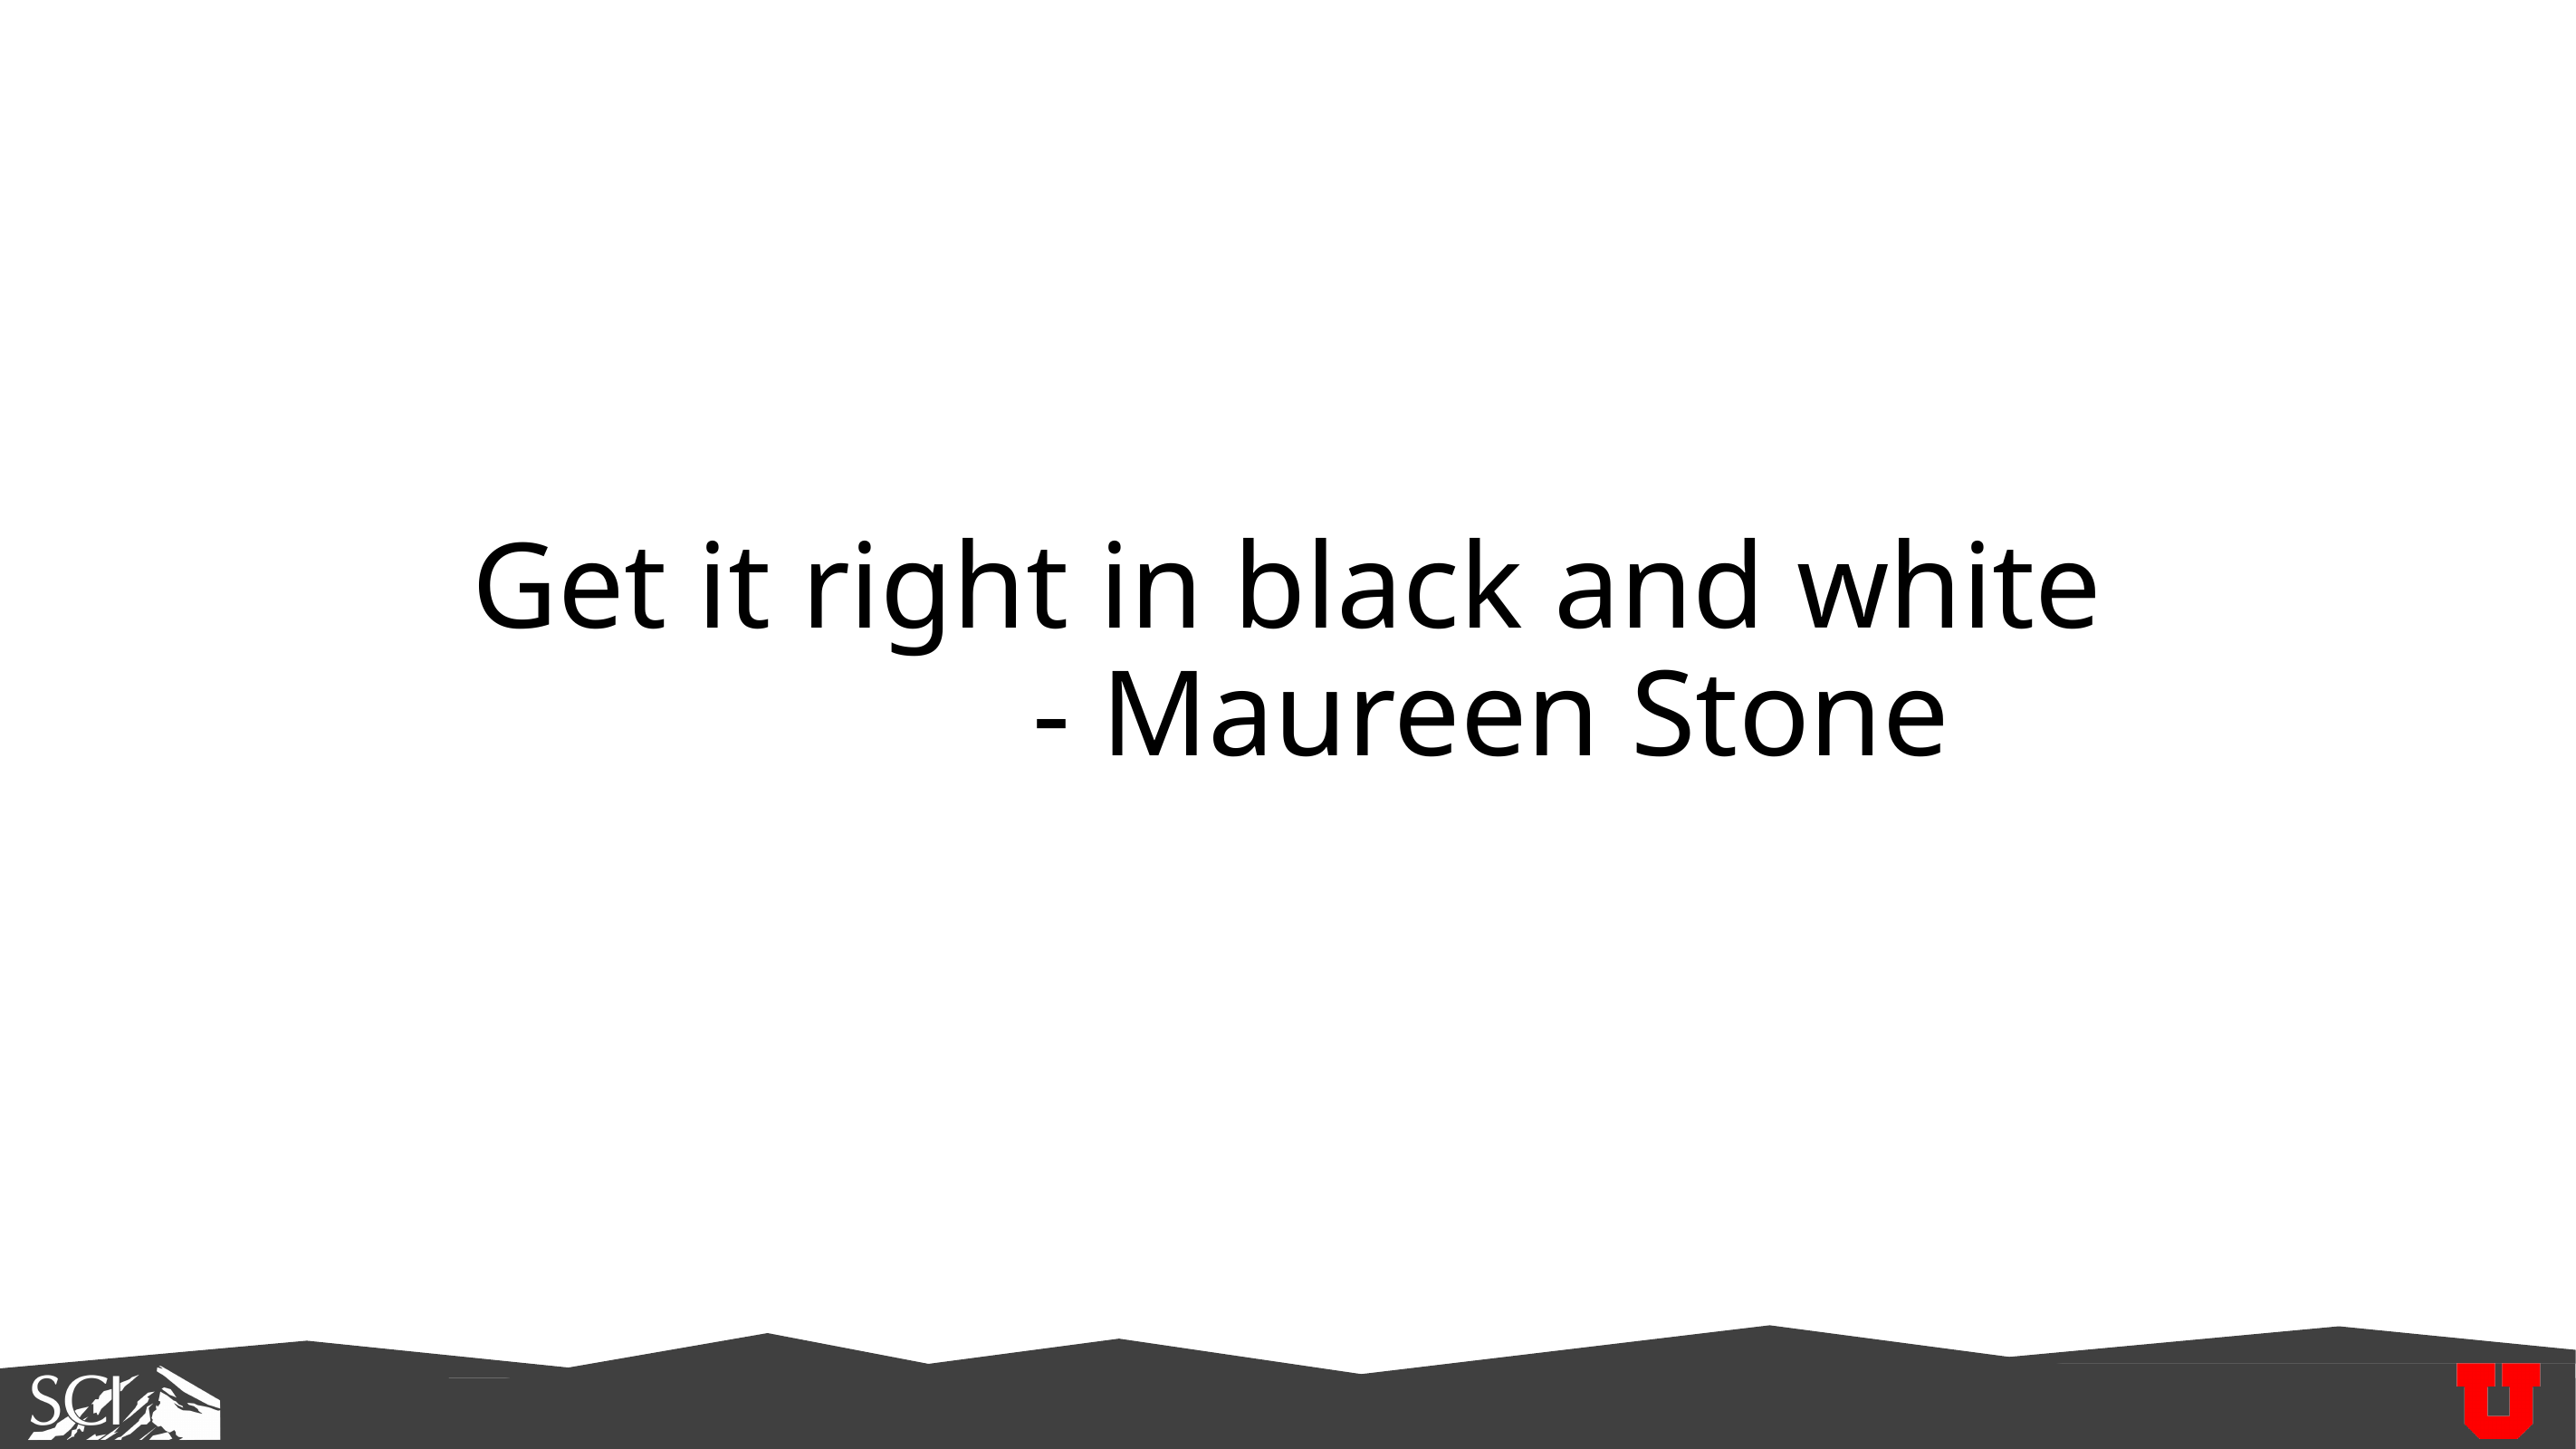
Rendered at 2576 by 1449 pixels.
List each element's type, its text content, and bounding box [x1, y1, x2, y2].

picture [27, 1363, 222, 1442]
picture [2455, 1363, 2542, 1442]
title Get it right in black and white - Maureen Stone [330, 344, 2246, 1105]
